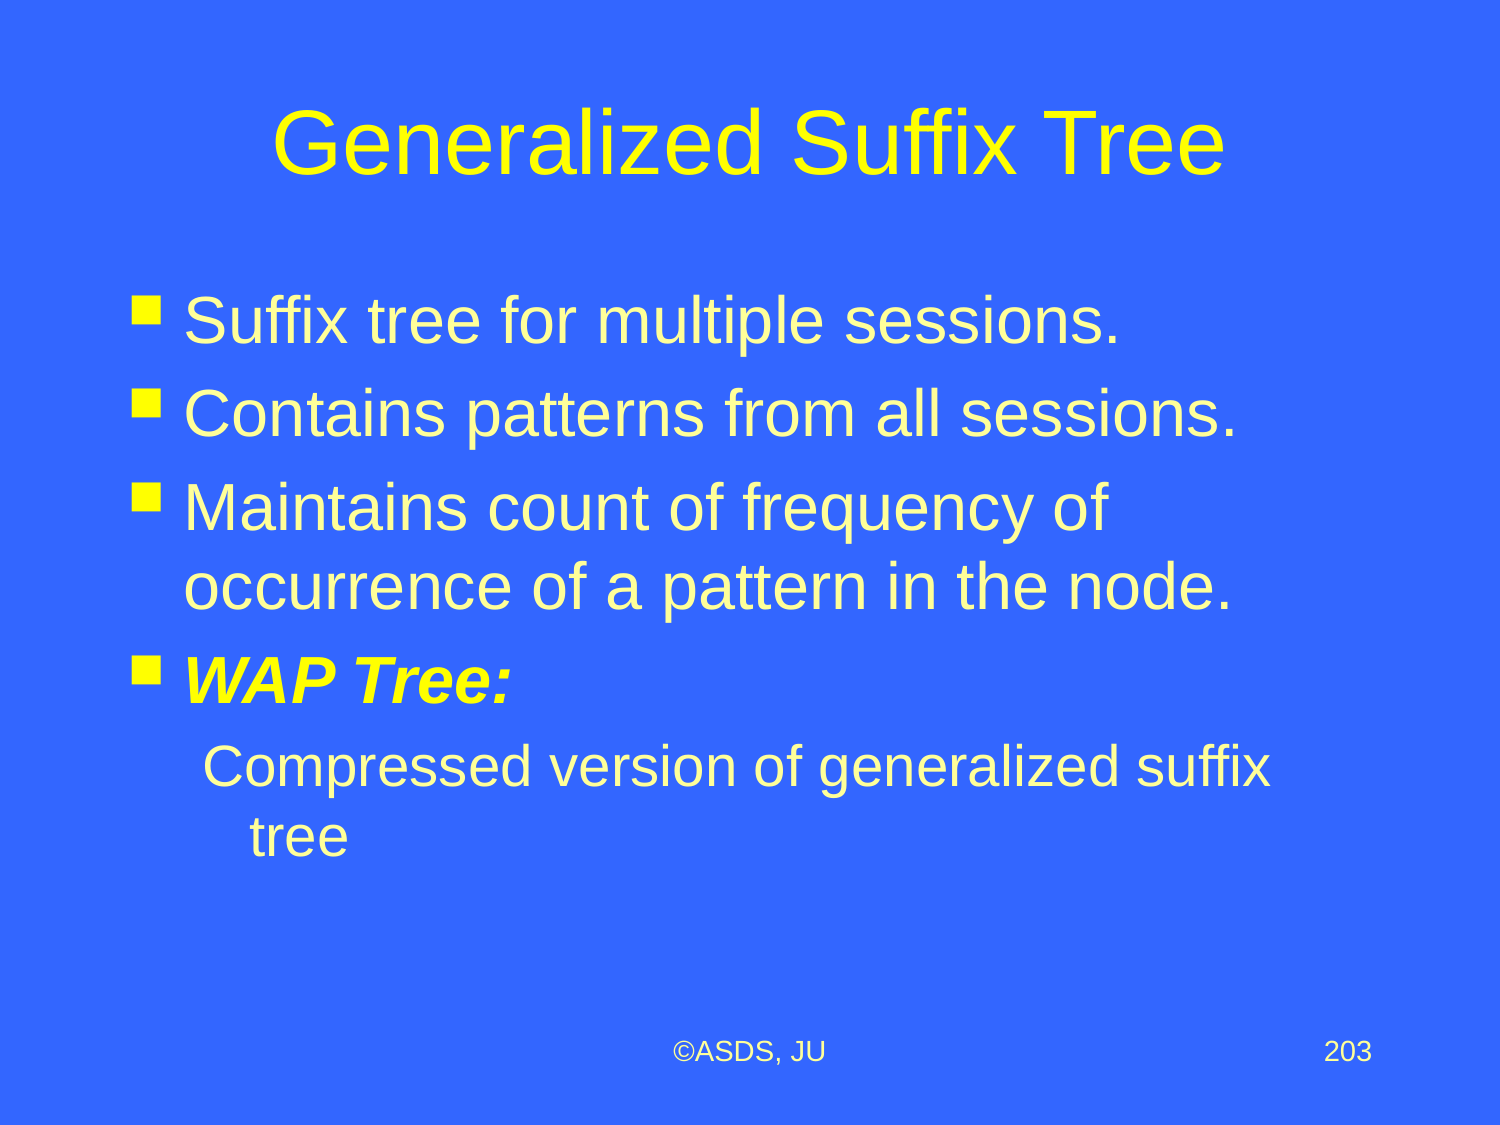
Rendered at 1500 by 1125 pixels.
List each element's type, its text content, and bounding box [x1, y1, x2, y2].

title Generalized Suffix Tree [112, 37, 1388, 238]
footer ©ASDS, JU [511, 1024, 988, 1101]
slide_number 203 [1074, 1024, 1388, 1101]
list Suffix tree for multiple sessions. Contains patterns from all sessions. Maintains count of frequency of occurrence of a pattern in the node. WAP Tree: Compressed version of generalized suffix tree [111, 268, 1388, 1001]
